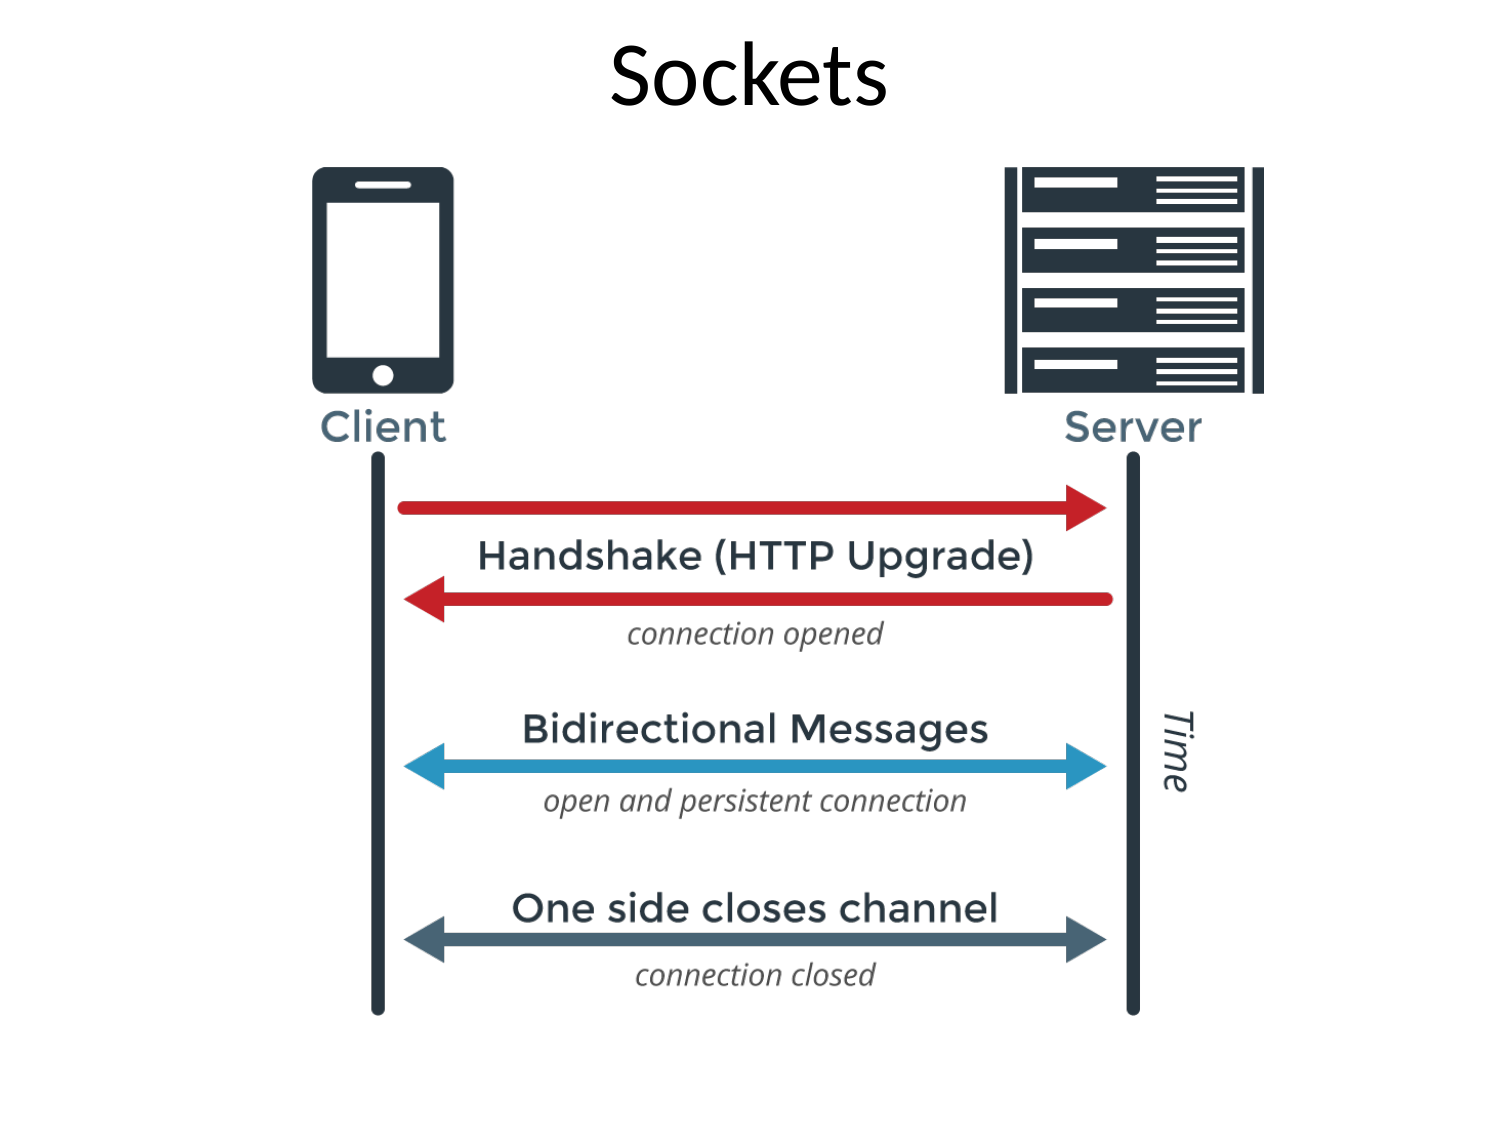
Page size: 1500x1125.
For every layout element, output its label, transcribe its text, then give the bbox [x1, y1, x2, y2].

picture [312, 162, 1264, 1020]
title Sockets [75, 0, 1425, 163]
